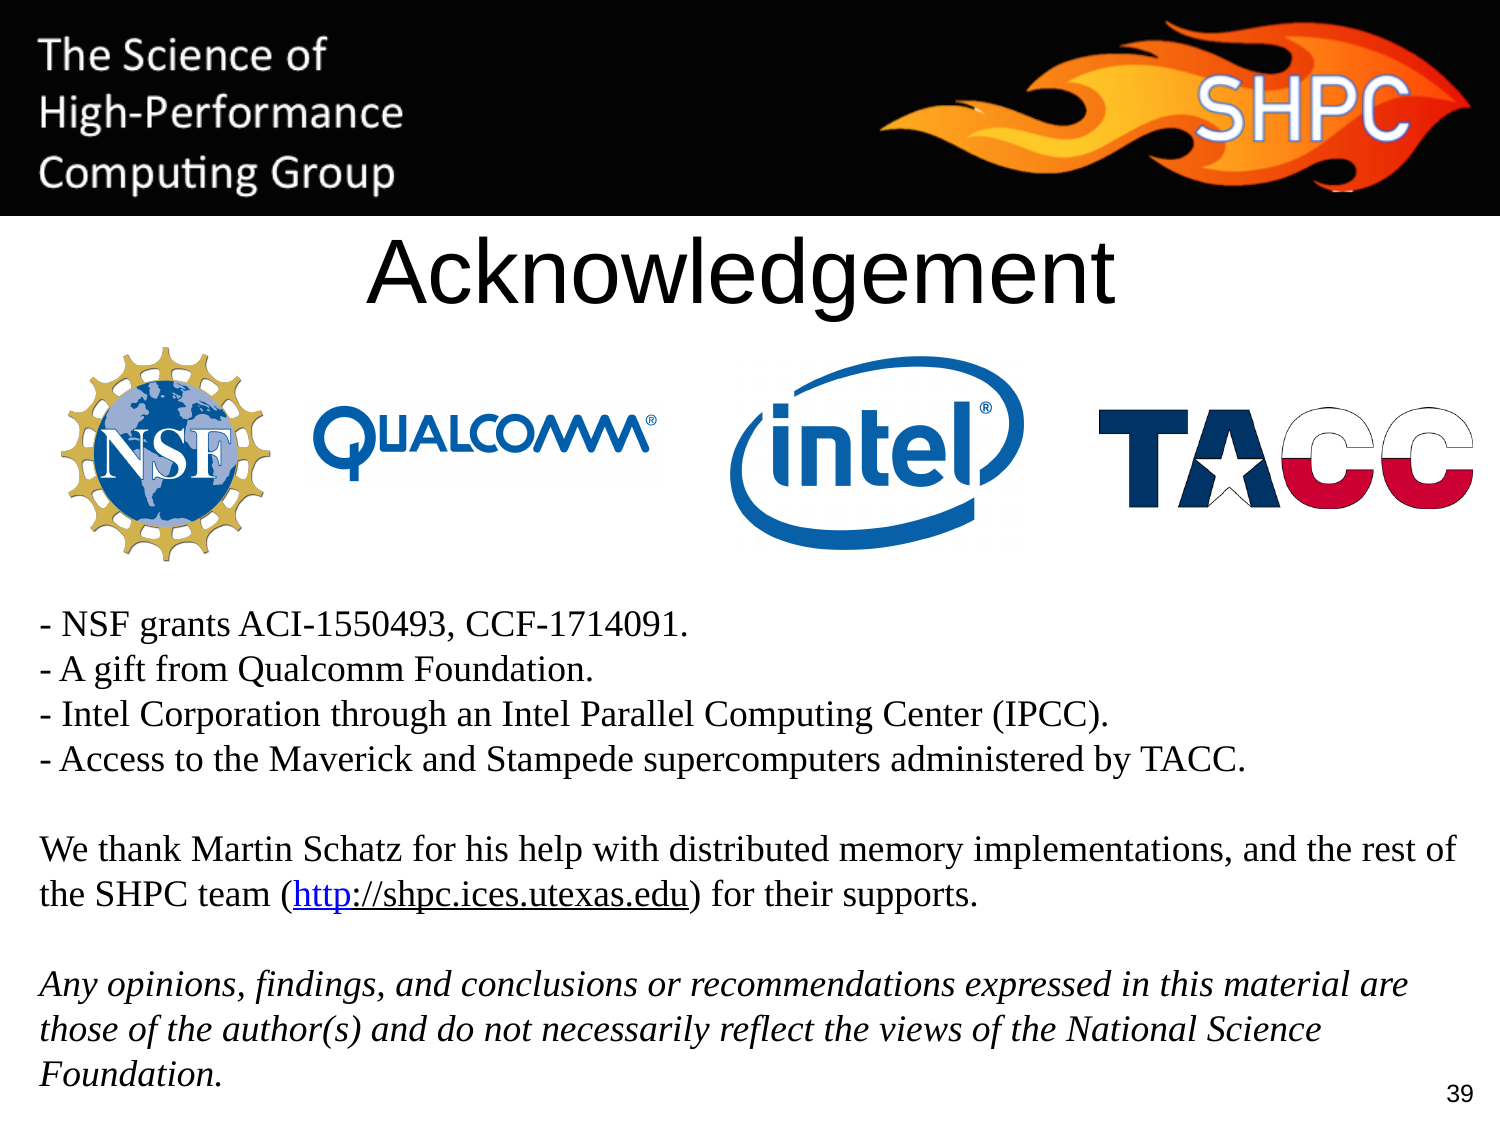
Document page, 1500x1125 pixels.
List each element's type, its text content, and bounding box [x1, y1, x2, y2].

slide_number 39 [1139, 1062, 1490, 1123]
text_box - NSF grants ACI-1550493, CCF-1714091. - A gift from Qualcomm Foundation. - Intel Corporation through an Intel Parallel Computing Center (IPCC). - Access to the Maverick and Stampede supercomputers administered by TACC. We thank Martin Schatz for his help with distributed memory implementations, and the rest of the SHPC team (http://shpc.ices.utexas.edu) for their supports. Any opinions, findings, and conclusions or recommendations expressed in this material are those of the author(s) and do not necessarily reflect the views of the National Science Foundation. [25, 591, 1498, 1125]
picture [730, 356, 1024, 551]
title Acknowledgement [66, 225, 1417, 361]
picture [0, 0, 1500, 217]
picture [308, 402, 662, 486]
picture [61, 346, 271, 562]
picture [1099, 407, 1473, 509]
